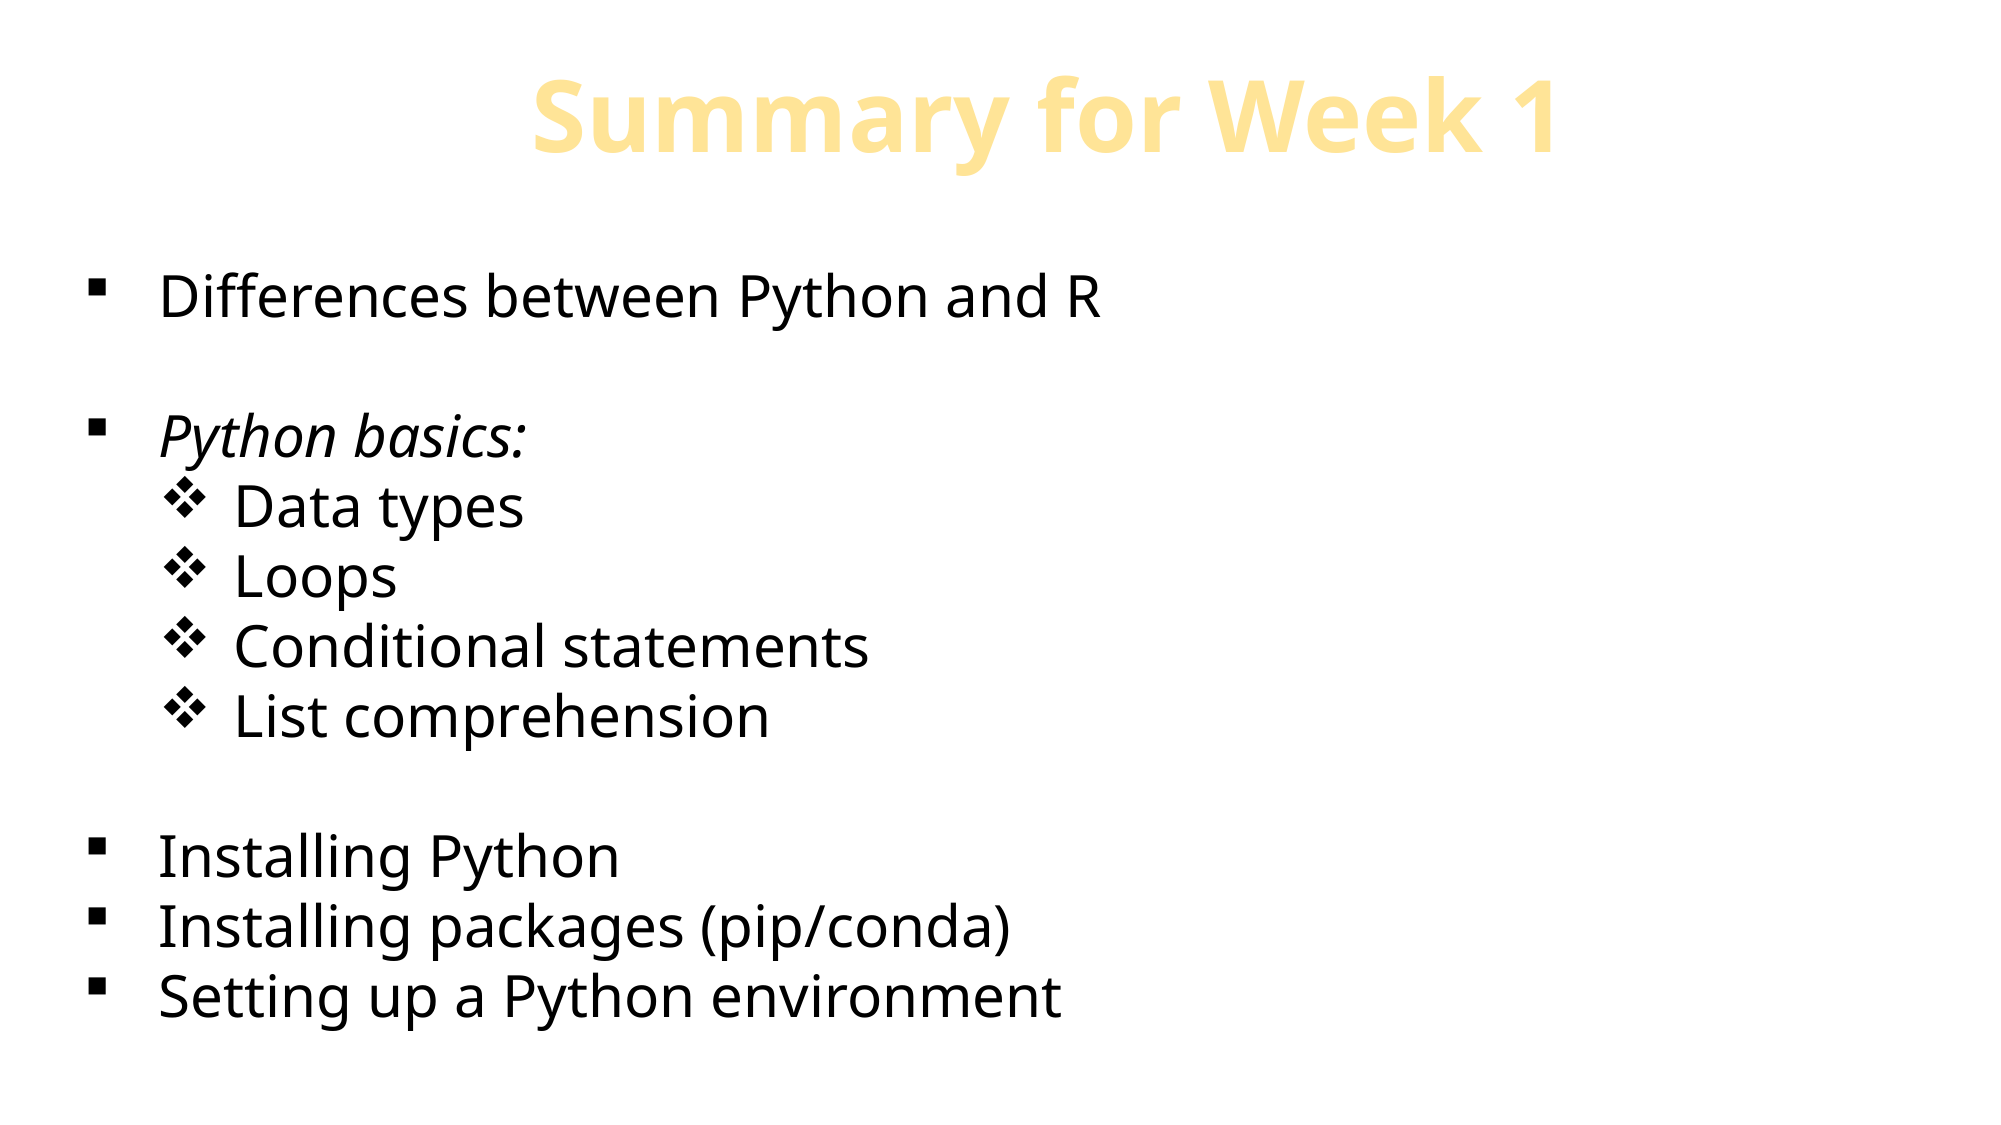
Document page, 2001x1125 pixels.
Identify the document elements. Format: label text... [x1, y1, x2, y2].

text_box Summary for Week 1 [516, 45, 1853, 181]
text_box Differences between Python and R Python basics: Data types Loops Conditional statements List comprehension Installing Python Installing packages (pip/conda) Setting up a Python environment [69, 181, 1871, 1125]
